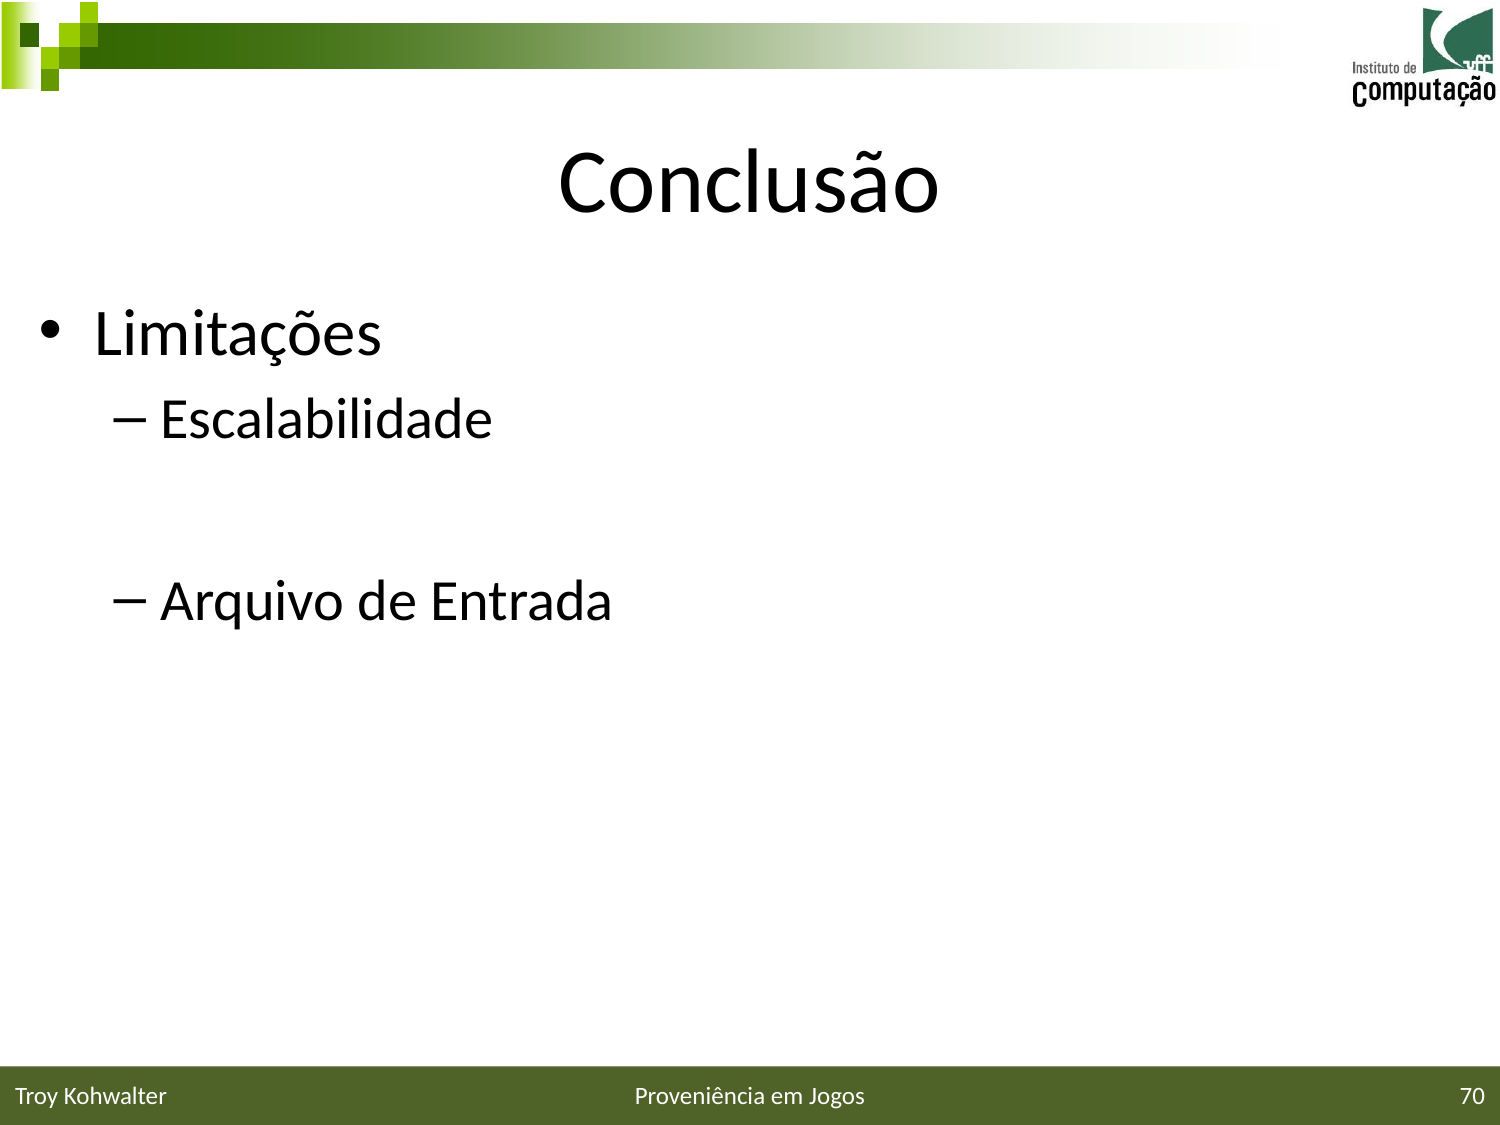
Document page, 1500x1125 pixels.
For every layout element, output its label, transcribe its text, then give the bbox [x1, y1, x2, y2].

slide_number 70 [1149, 1065, 1500, 1125]
slide_number Troy Kohwalter [0, 1065, 350, 1125]
footer Proveniência em Jogos [512, 1065, 988, 1125]
list Limitações Escalabilidade Arquivo de Entrada [23, 281, 1477, 1055]
title Conclusão [75, 82, 1425, 270]
